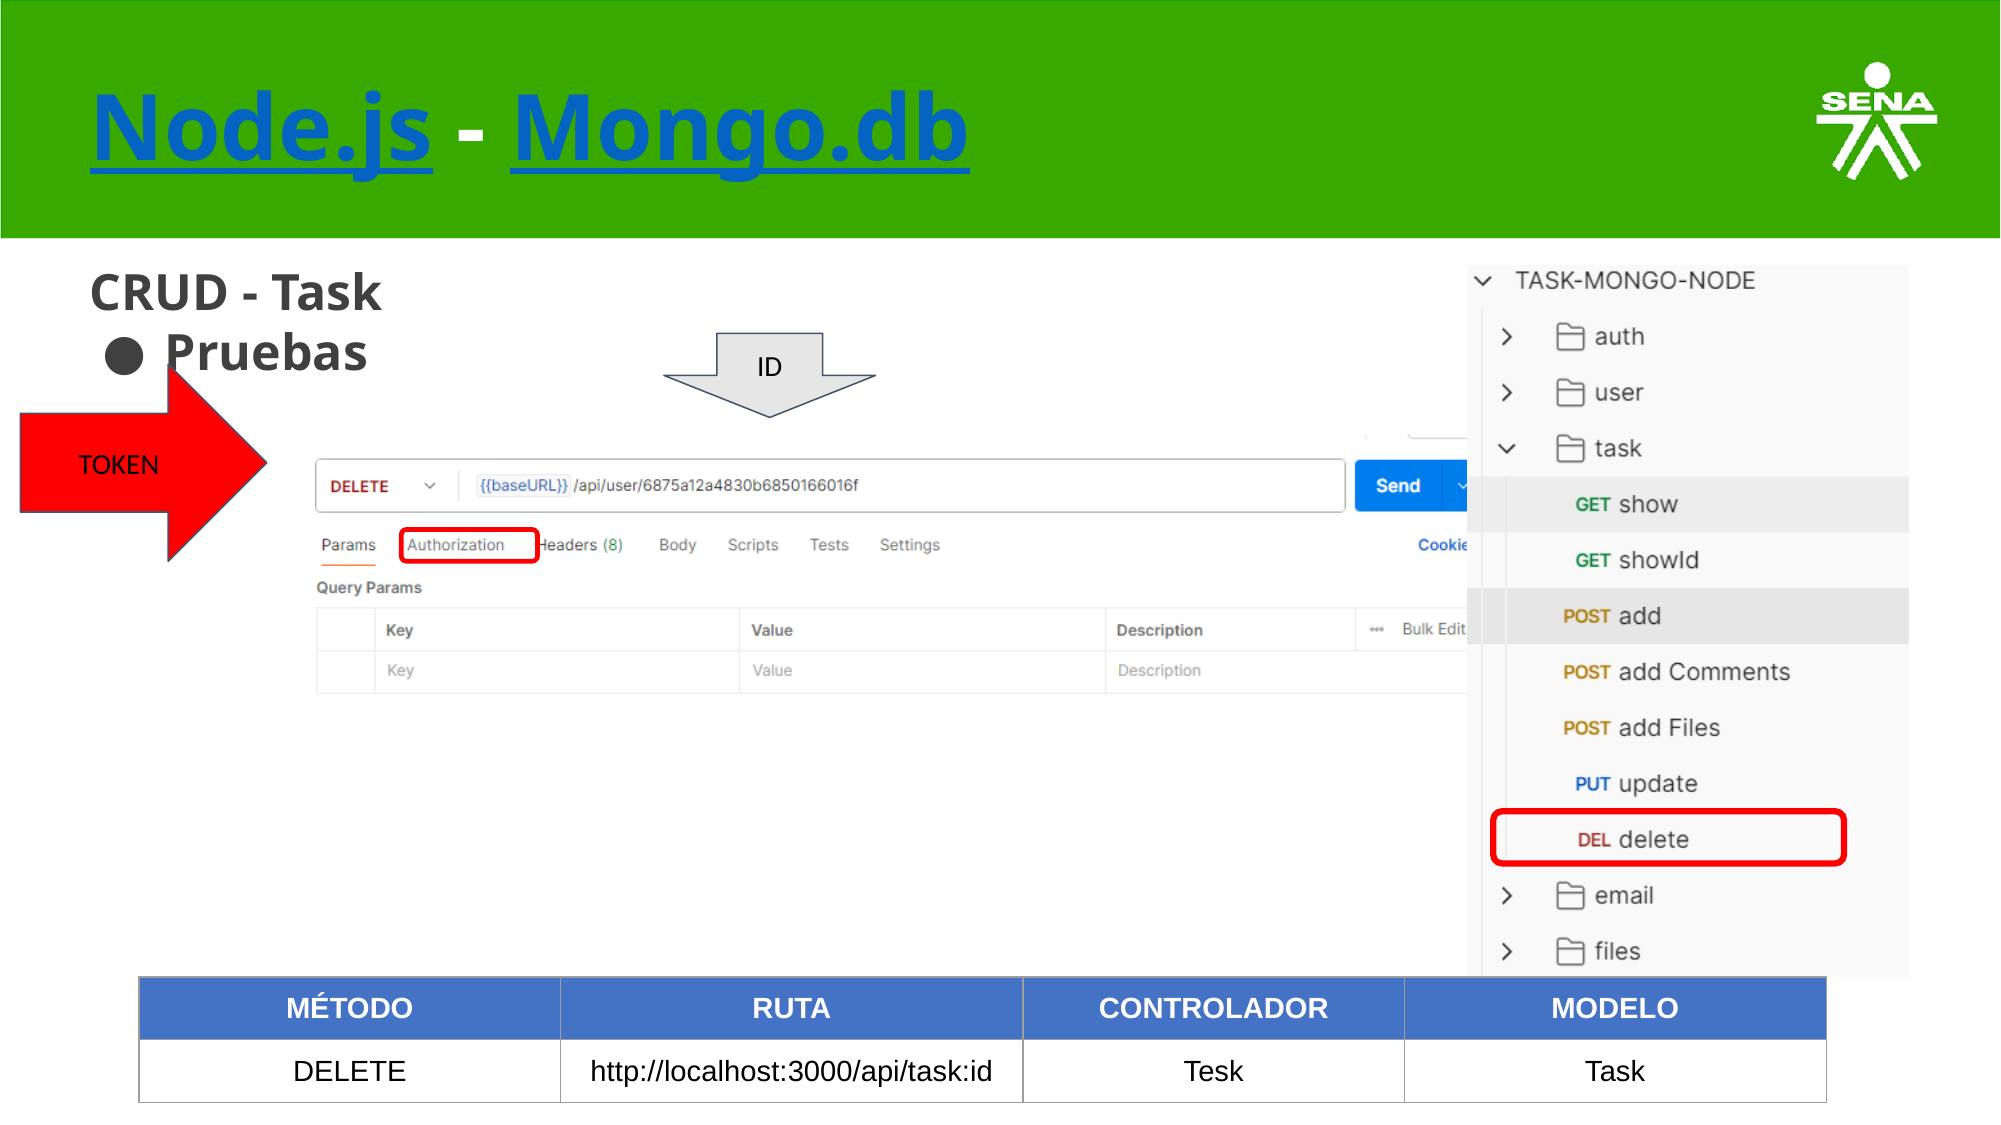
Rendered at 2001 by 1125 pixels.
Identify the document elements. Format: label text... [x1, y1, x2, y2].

table_header MÉTODO [140, 978, 560, 1039]
table_cell Task [1405, 1040, 1826, 1102]
table_cell http://localhost:3000/api/task:id [561, 1040, 1022, 1102]
table_header RUTA [561, 978, 1022, 1039]
table_cell DELETE [140, 1040, 560, 1102]
text_box CRUD - Task Pruebas [74, 252, 1753, 418]
table_cell Tesk [1024, 1040, 1404, 1102]
picture [0, 0, 2001, 1125]
table_header CONTROLADOR [1024, 978, 1404, 1039]
text_box ID [663, 333, 876, 418]
table_header MODELO [1405, 978, 1826, 1039]
title Node.js - Mongo.db [74, 18, 1800, 236]
text_box TOKEN [20, 364, 267, 562]
